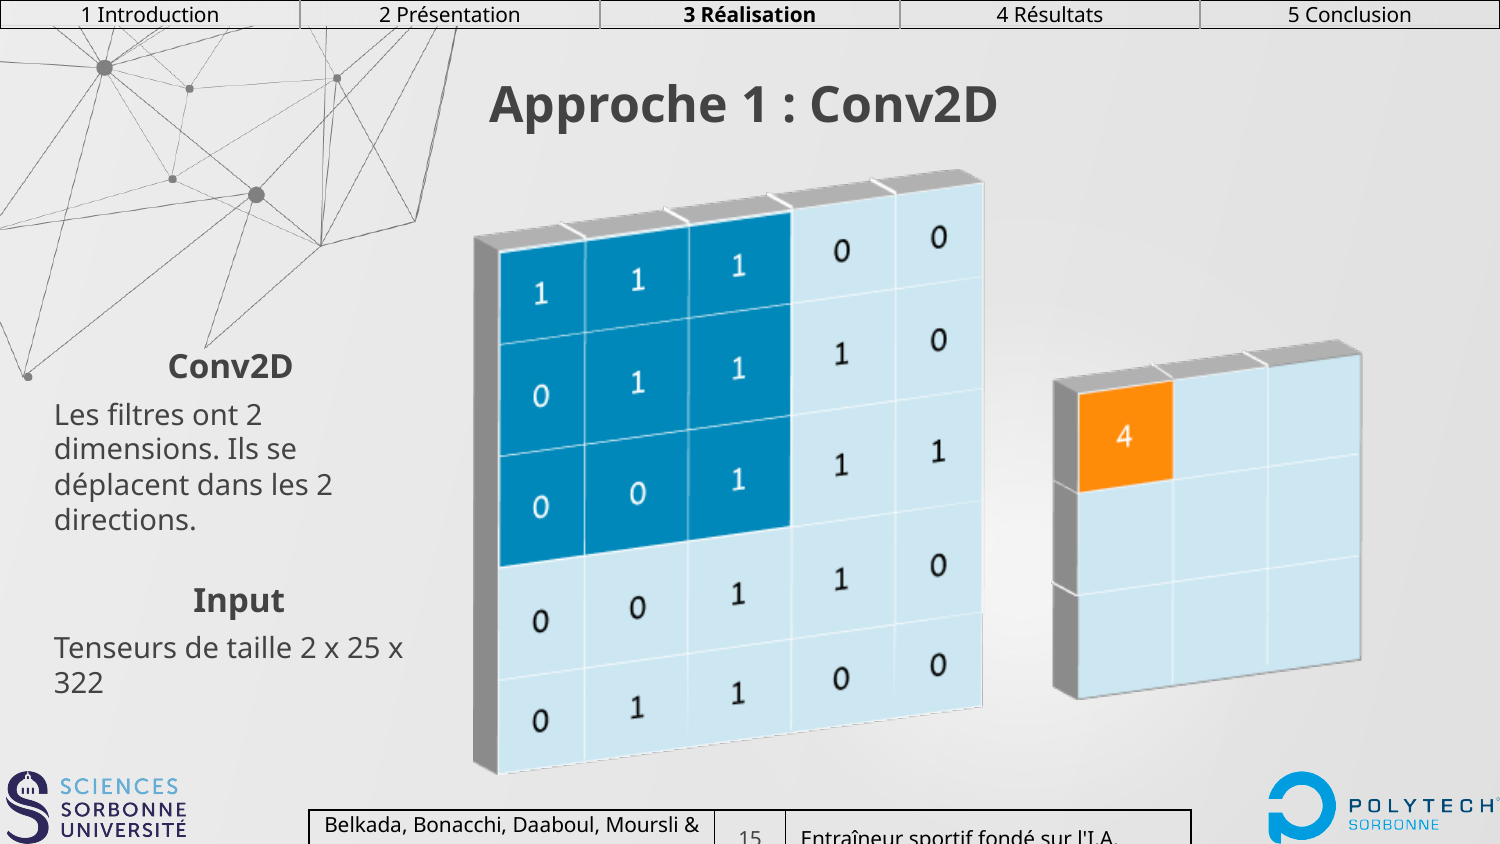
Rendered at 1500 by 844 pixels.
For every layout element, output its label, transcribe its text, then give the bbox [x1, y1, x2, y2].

picture [861, 836, 866, 844]
picture [786, 811, 1190, 844]
text_box Input [38, 571, 440, 607]
picture [922, 836, 928, 844]
picture [0, 29, 1500, 844]
text_box Conv2D [30, 338, 432, 374]
picture [816, 836, 821, 844]
picture [0, 0, 1500, 26]
picture [934, 836, 941, 844]
text_box Tenseurs de taille 2 x 25 x 322 [38, 622, 440, 778]
title Approche 1 : Conv2D [316, 57, 1173, 214]
picture [715, 811, 785, 844]
picture [1001, 836, 1006, 844]
picture [988, 836, 995, 844]
picture [310, 811, 714, 844]
text_box Les filtres ont 2 dimensions. Ils se déplacent dans les 2 directions. [38, 388, 425, 544]
